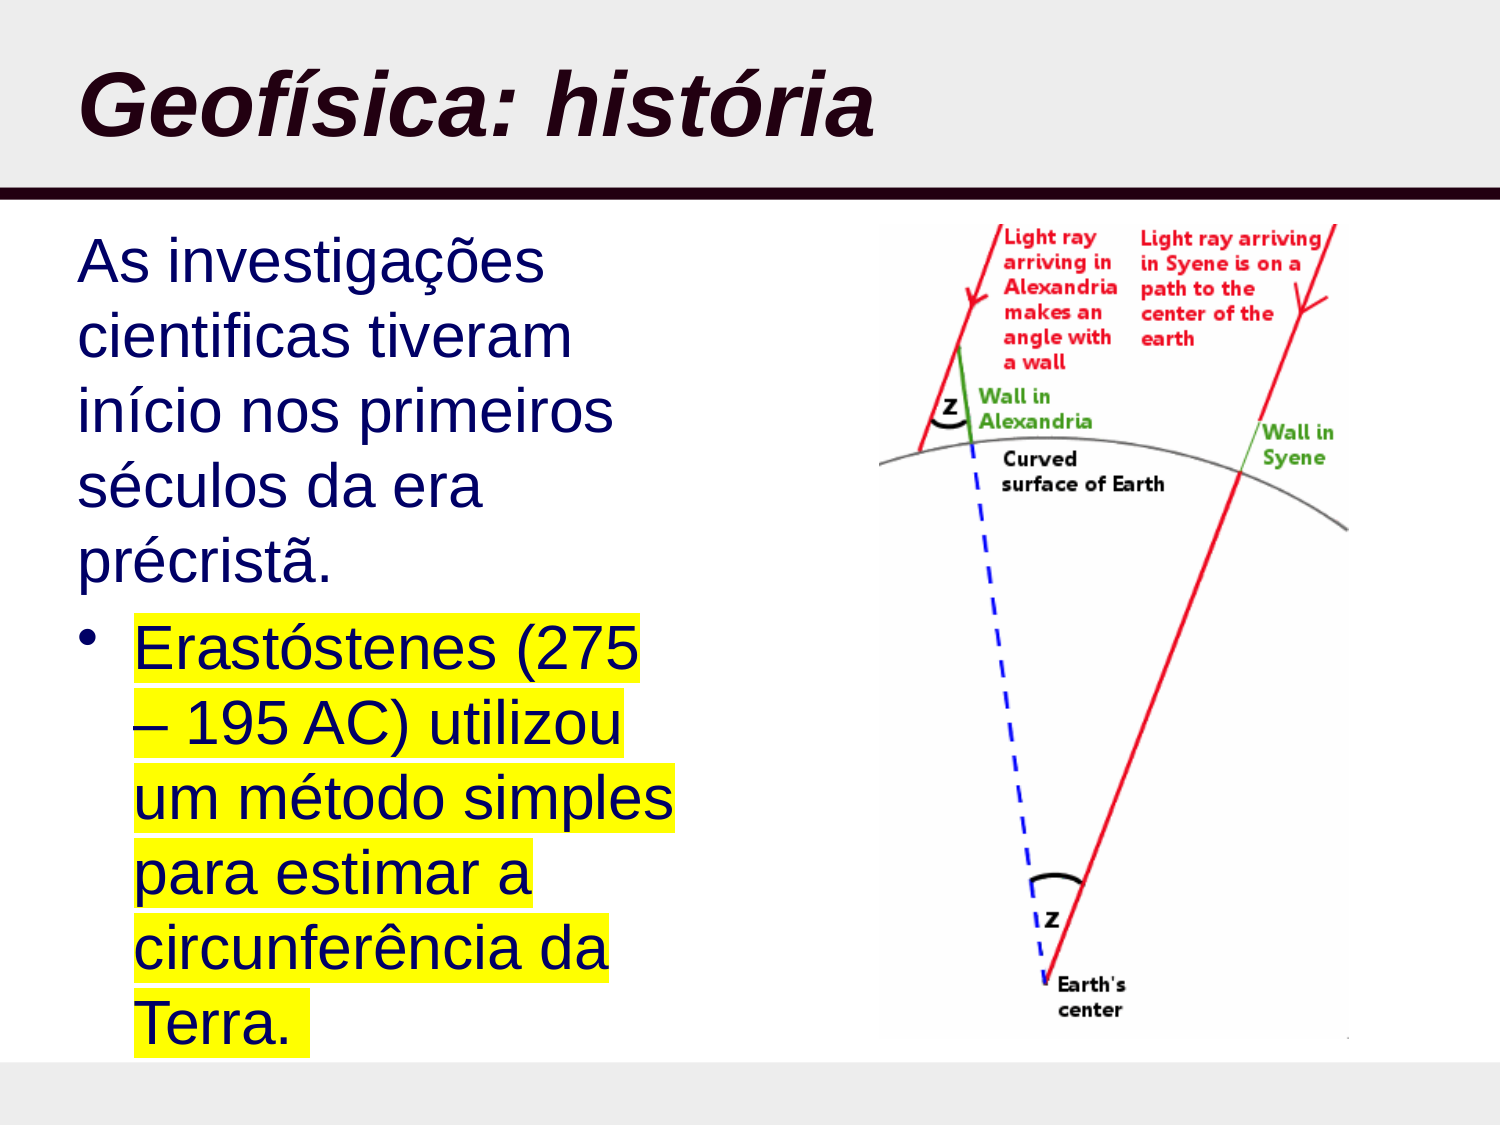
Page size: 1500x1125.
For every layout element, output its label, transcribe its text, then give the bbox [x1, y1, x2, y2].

list As investigações cientificas tiveram início nos primeiros séculos da era précristã. Erastóstenes (275 – 195 AC) utilizou um método simples para estimar a circunferência da Terra. [62, 212, 703, 1050]
title Geofísica: história [62, 37, 1475, 163]
picture [879, 223, 1349, 1039]
